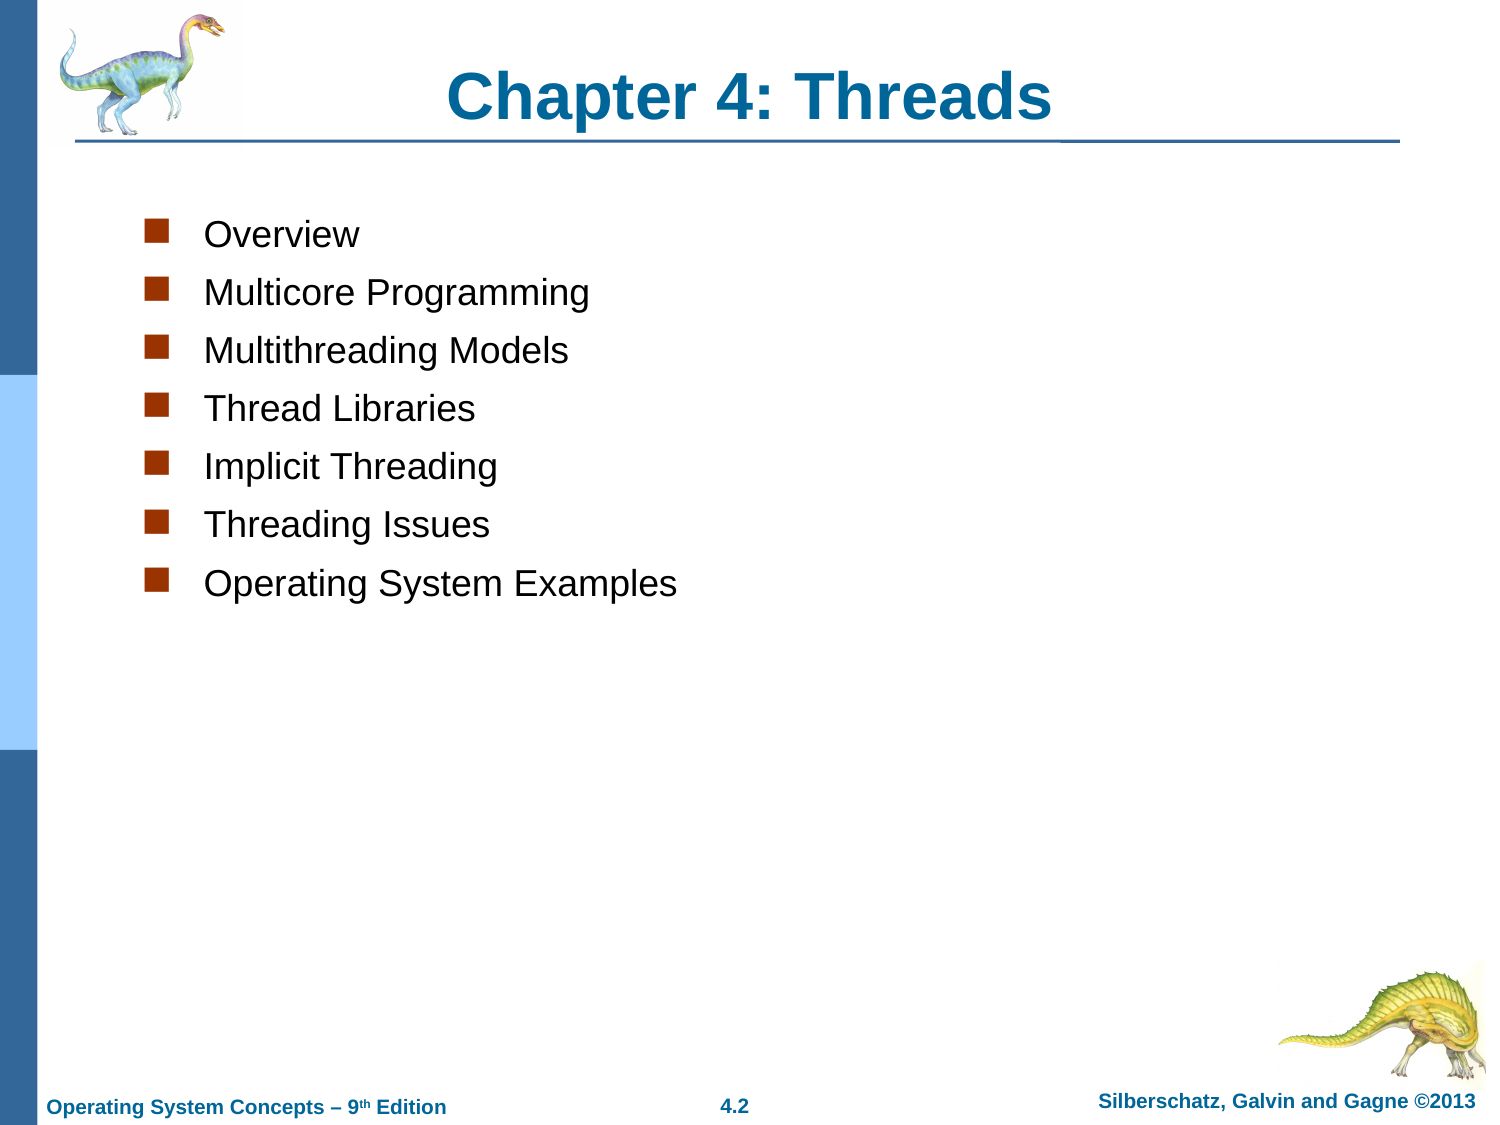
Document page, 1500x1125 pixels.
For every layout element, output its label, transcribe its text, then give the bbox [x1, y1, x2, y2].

list Overview Multicore Programming Multithreading Models Thread Libraries Implicit Threading Threading Issues Operating System Examples [132, 202, 1483, 946]
title Chapter 4: Threads [74, 45, 1426, 141]
picture [46, 0, 243, 149]
picture [1275, 959, 1486, 1090]
